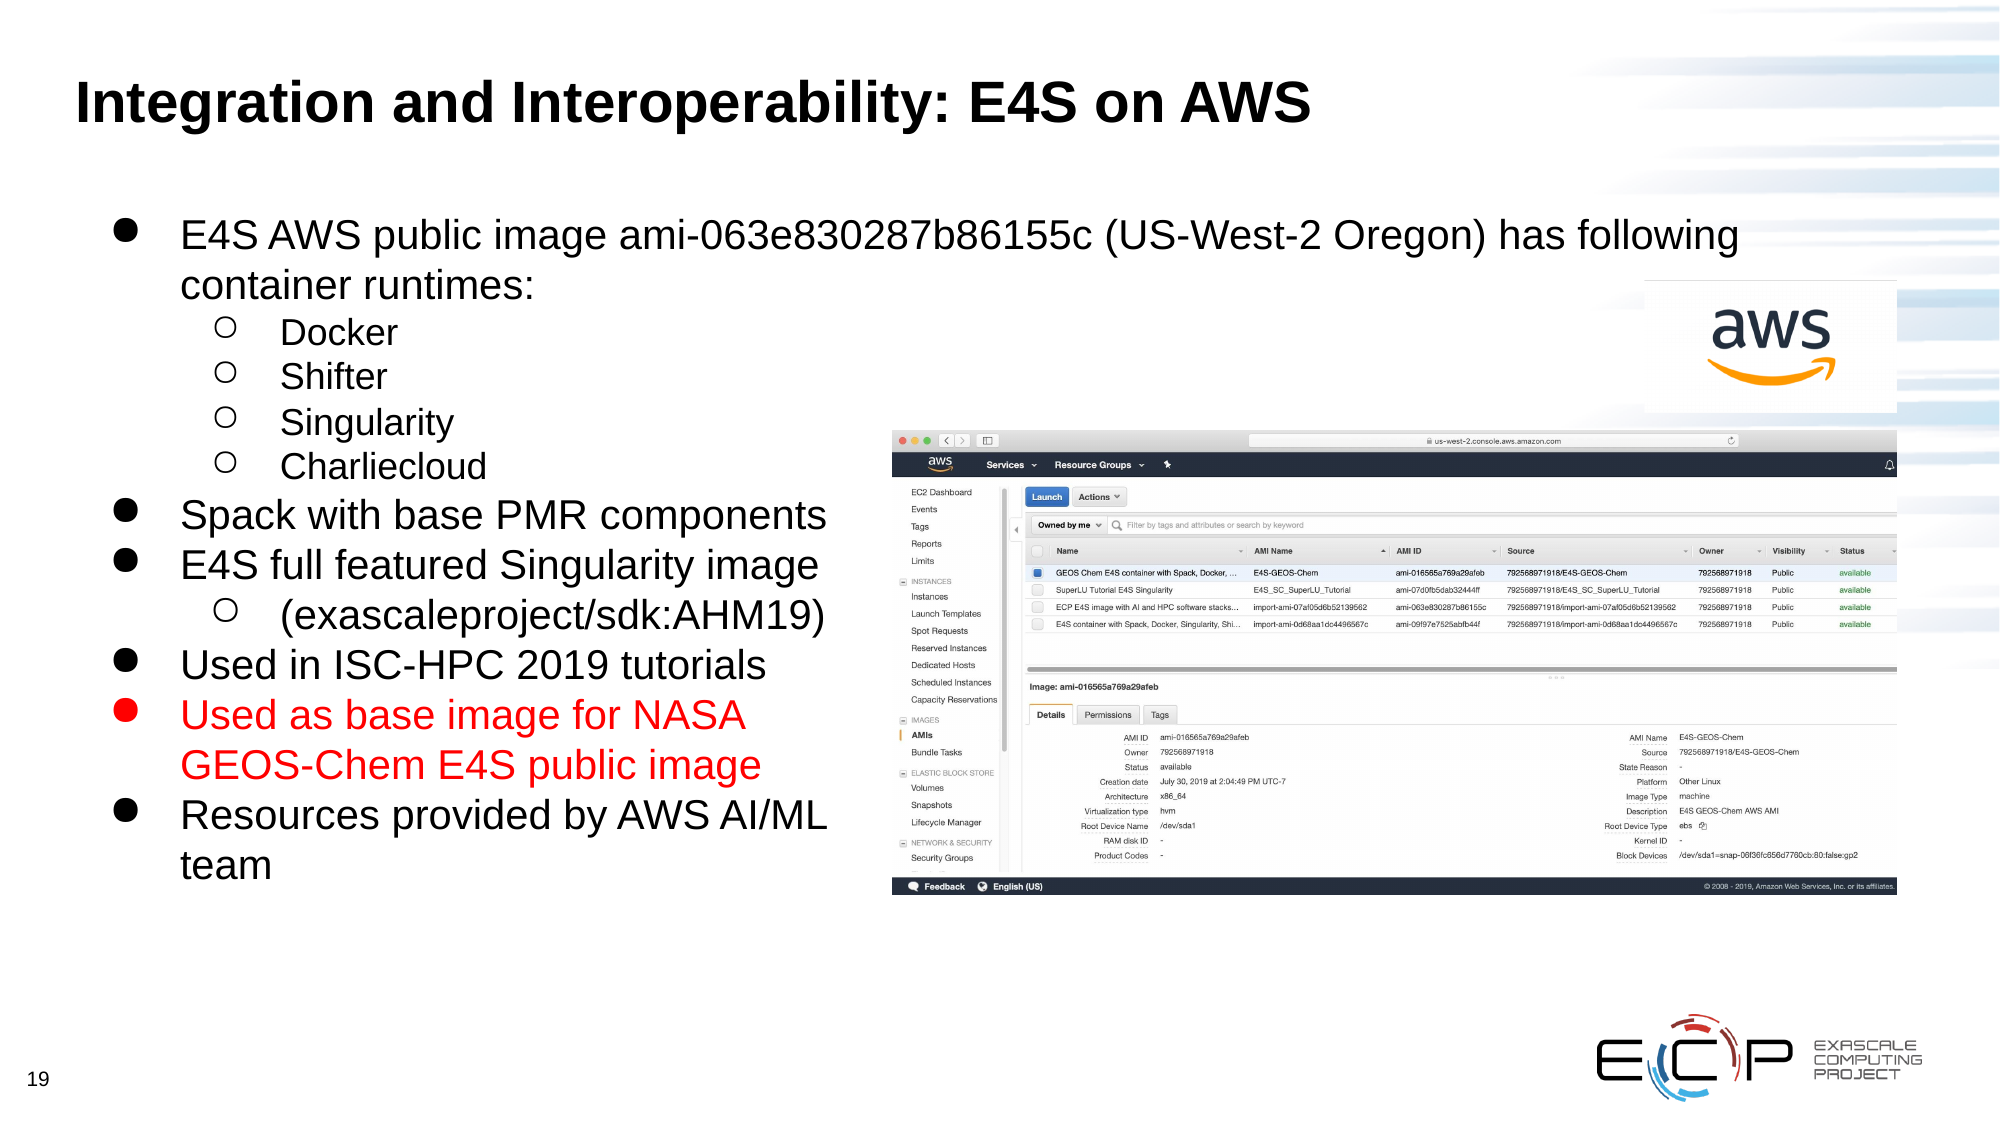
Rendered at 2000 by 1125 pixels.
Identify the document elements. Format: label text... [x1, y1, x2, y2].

title Integration and Interoperability: E4S on AWS [59, 67, 1926, 152]
picture [1597, 1014, 1922, 1102]
picture [892, 0, 2000, 896]
text_box E4S AWS public image ami-063e830287b86155c (US-West-2 Oregon) has following container runtimes: Docker Shifter Singularity Charliecloud Spack with base PMR components E4S full featured Singularity image (exascaleproject/sdk:AHM19) Used in ISC-HPC 2019 tutorials Used as base image for NASA GEOS-Chem E4S public image Resources provided by AWS AI/ML team [60, 187, 1897, 568]
